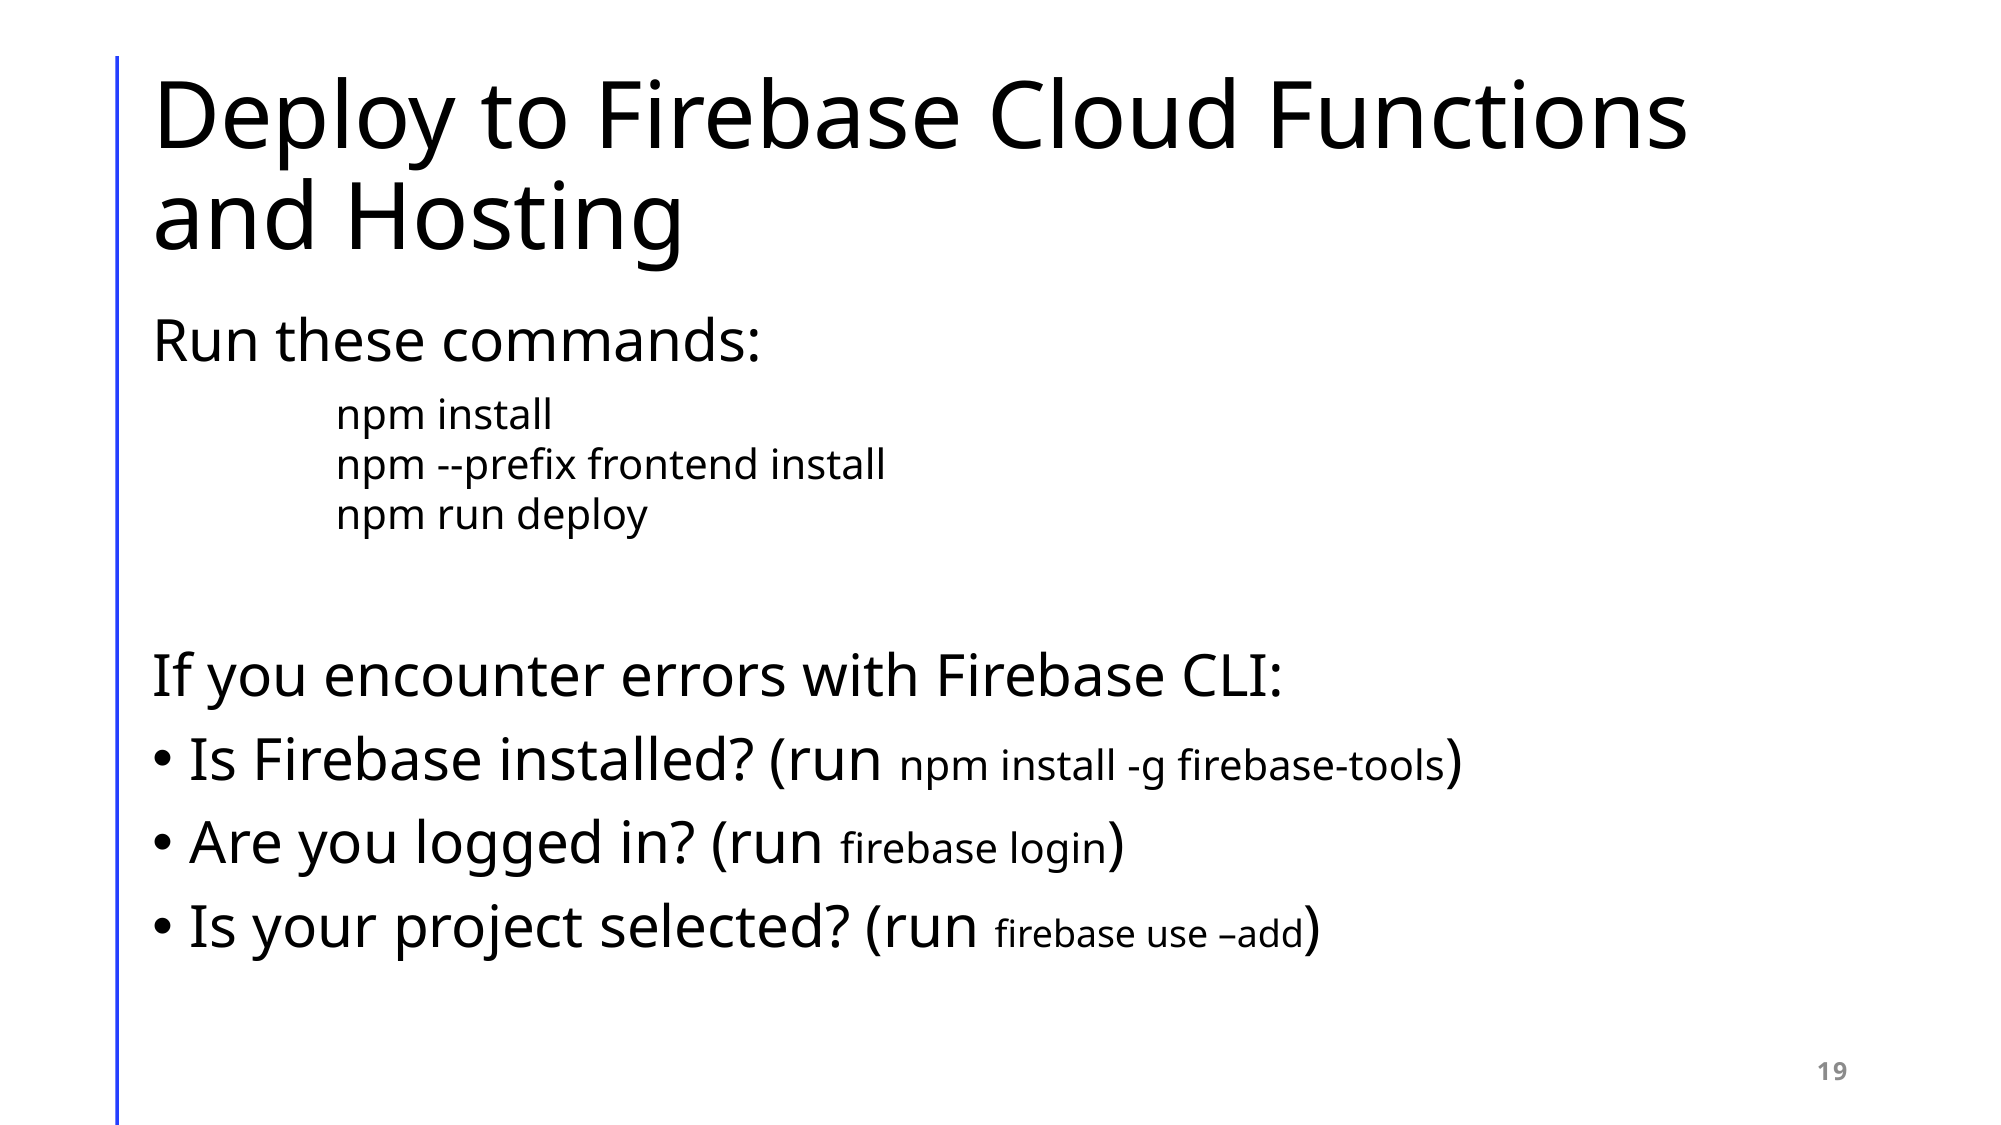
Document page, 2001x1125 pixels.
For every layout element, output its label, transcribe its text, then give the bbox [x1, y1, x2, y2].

slide_number 19 [1412, 1042, 1863, 1103]
text_box npm install npm --prefix frontend install npm run deploy [320, 380, 1166, 546]
title Deploy to Firebase Cloud Functions and Hosting [137, 59, 1863, 278]
list Run these commands: If you encounter errors with Firebase CLI: Is Firebase installed? (run npm install -g firebase-tools) Are you logged in? (run firebase login) Is your project selected? (run firebase use –add) [137, 303, 1863, 1017]
